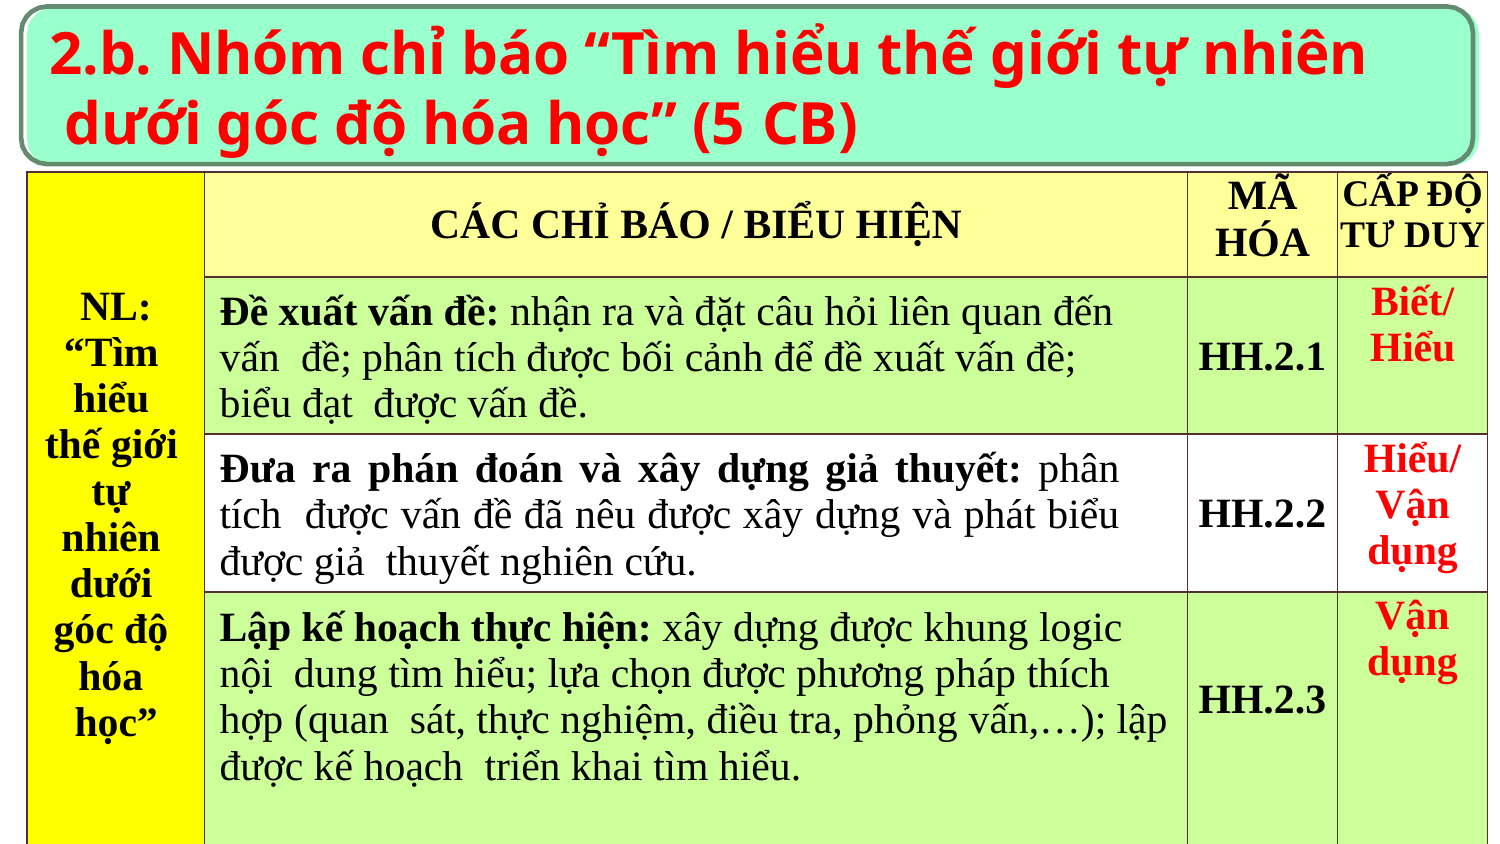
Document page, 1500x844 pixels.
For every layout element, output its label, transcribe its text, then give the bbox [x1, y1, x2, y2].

text_box [51, 8, 1479, 166]
text_box [21, 6, 1474, 165]
table_header MÃ HÓA [1188, 173, 1337, 276]
table_cell Vận dụng [1338, 593, 1487, 844]
table_header NL: “Tìm hiểu thế giới tự nhiên dưới góc độ hóa học” [28, 173, 204, 844]
table_header CÁC CHỈ BÁO / BIỂU HIỆN [205, 173, 1187, 276]
table_cell HH.2.3 [1188, 593, 1337, 844]
table_cell HH.2.1 [1188, 278, 1337, 433]
table_cell HH.2.2 [1188, 435, 1337, 591]
title 2.b. Nhóm chỉ báo “Tìm hiểu thế giới tự nhiên dưới góc độ hóa học” (5 CB) [47, 14, 1384, 158]
table_cell Đưa ra phán đoán và xây dựng giả thuyết: phân tích được vấn đề đã nêu được xây dựng và phát biểu được giả thuyết nghiên cứu. [205, 435, 1187, 591]
table_cell Đề xuất vấn đề: nhận ra và đặt câu hỏi liên quan đến vấn đề; phân tích được bối cảnh để đề xuất vấn đề; biểu đạt được vấn đề. [205, 278, 1187, 433]
table_header CẤP ĐỘ TƯ DUY [1338, 173, 1487, 276]
table_cell Hiểu/ Vận dụng [1338, 435, 1487, 591]
table_cell Biết/ Hiểu [1338, 278, 1487, 433]
table_cell Lập kế hoạch thực hiện: xây dựng được khung logic nội dung tìm hiểu; lựa chọn được phương pháp thích hợp (quan sát, thực nghiệm, điều tra, phỏng vấn,…); lập được kế hoạch triển khai tìm hiểu. [205, 593, 1187, 844]
